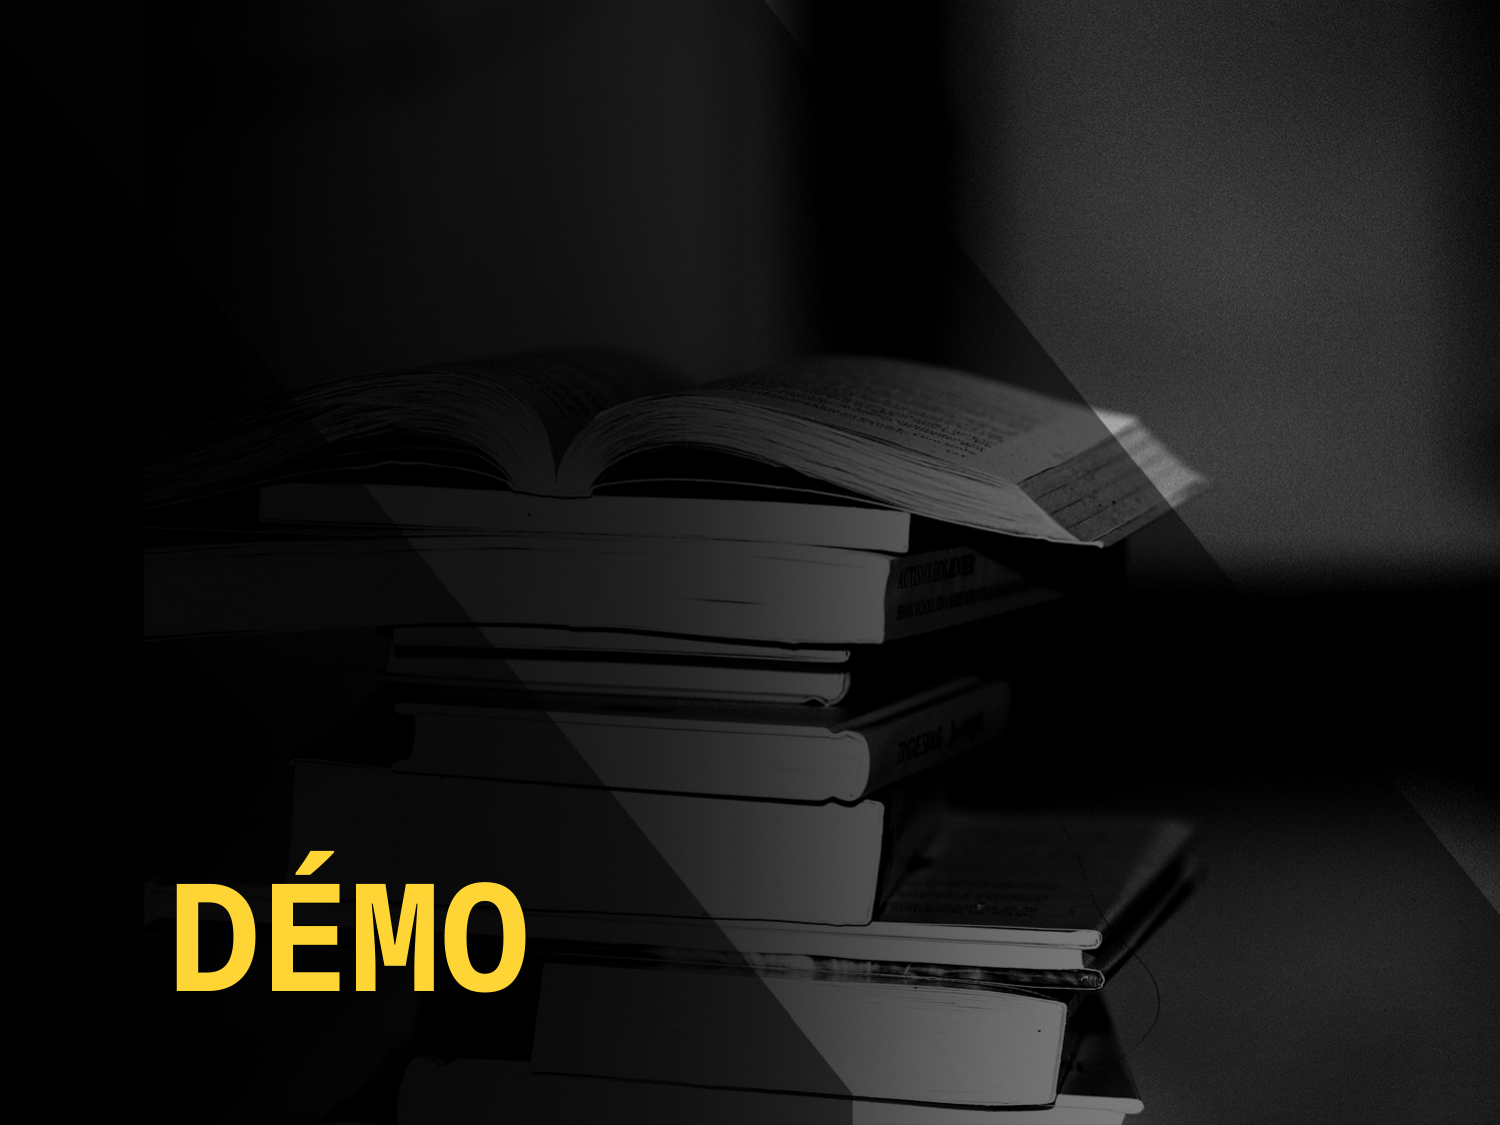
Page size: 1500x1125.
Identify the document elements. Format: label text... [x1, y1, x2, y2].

picture [0, 0, 1500, 1125]
text_box DÉMO… [135, 834, 565, 1018]
